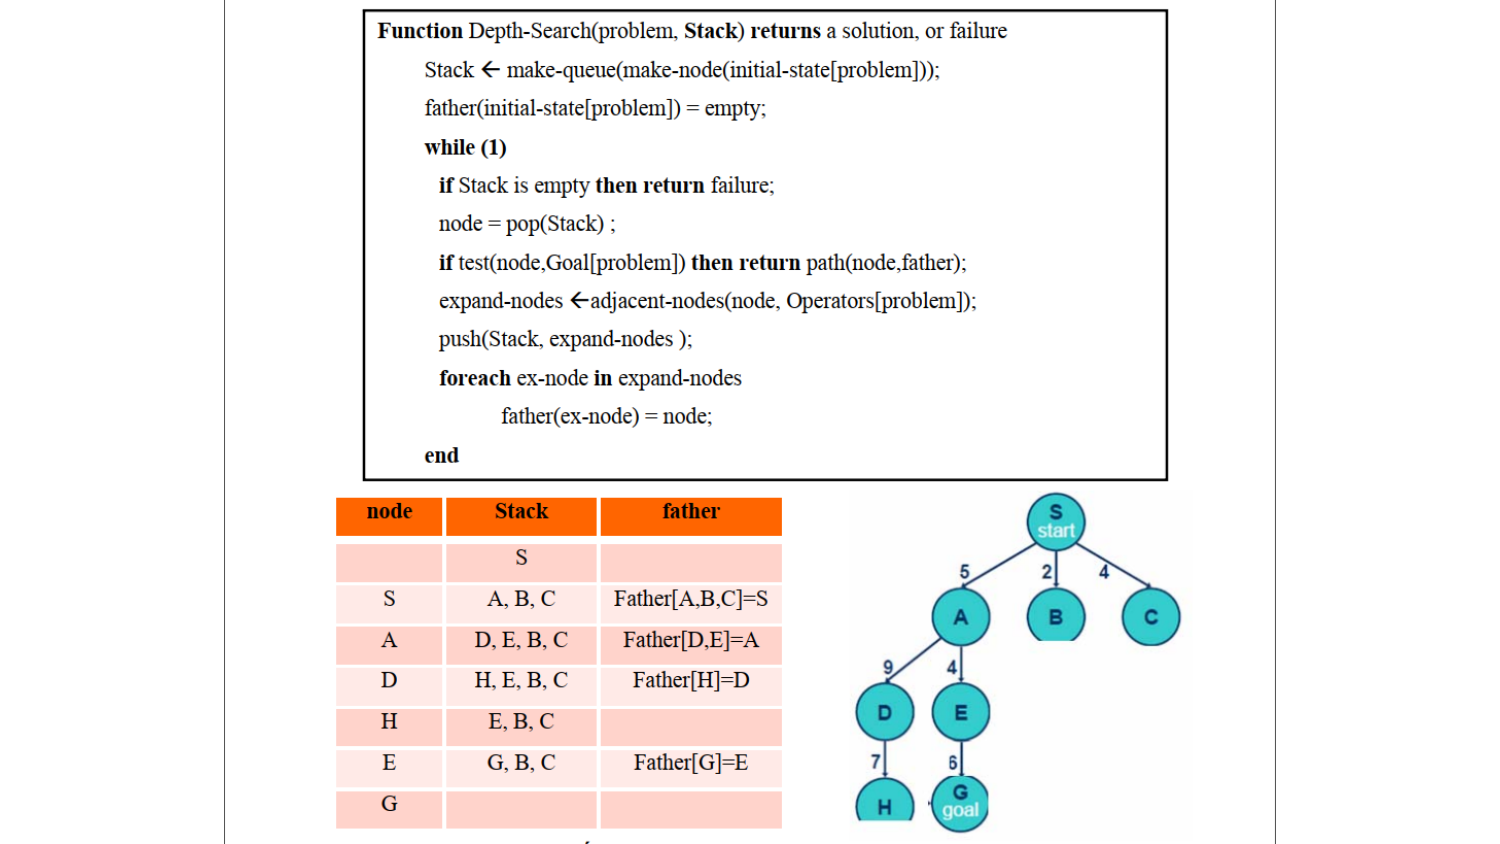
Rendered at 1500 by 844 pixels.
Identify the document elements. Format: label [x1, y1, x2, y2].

picture [223, 0, 1277, 844]
